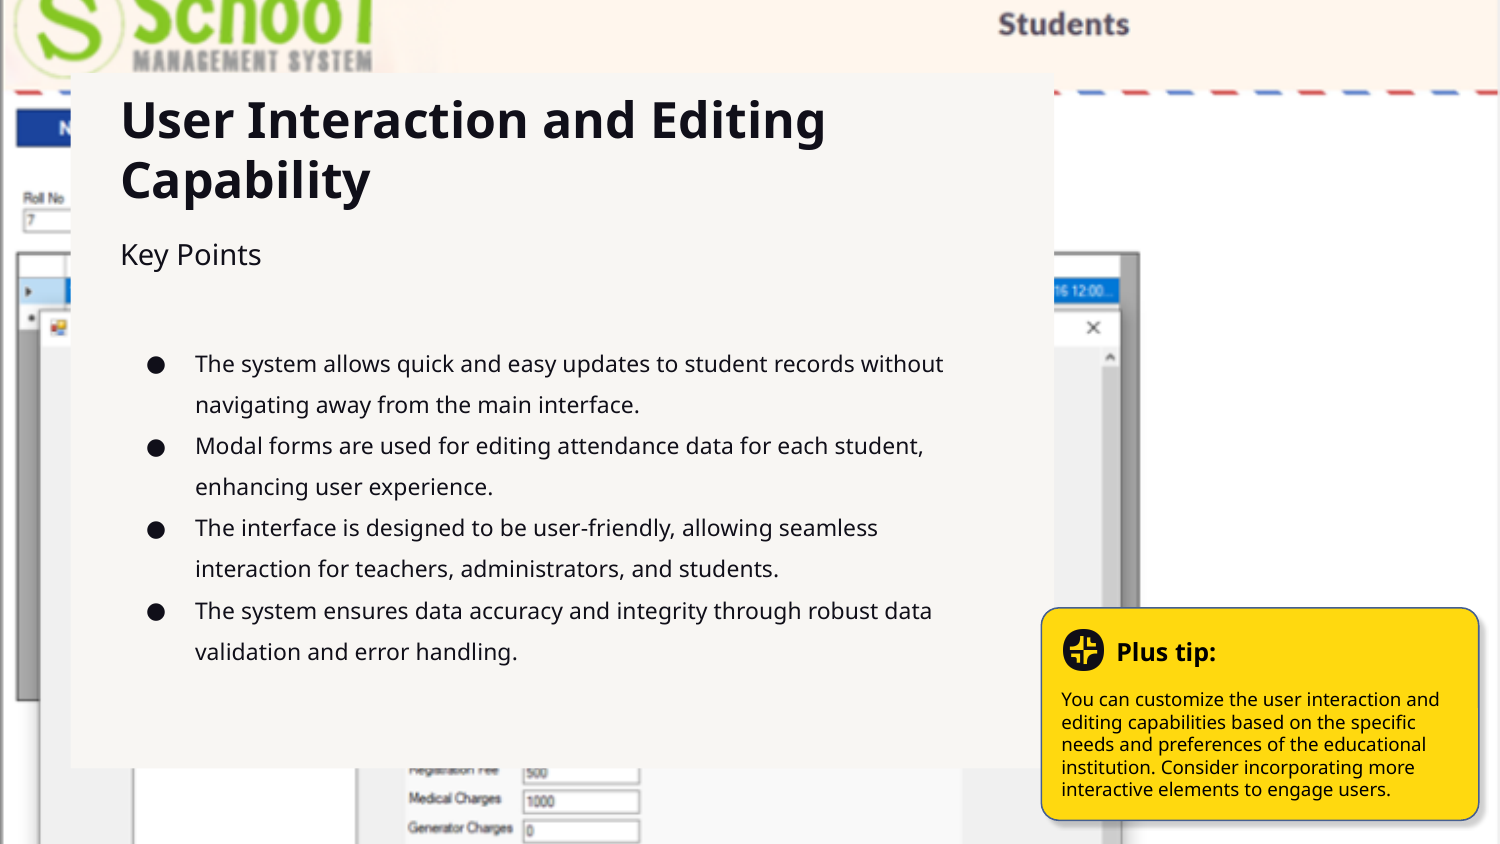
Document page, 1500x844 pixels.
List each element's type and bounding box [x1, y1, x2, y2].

picture [0, 0, 1500, 844]
text_box [1041, 607, 1480, 821]
